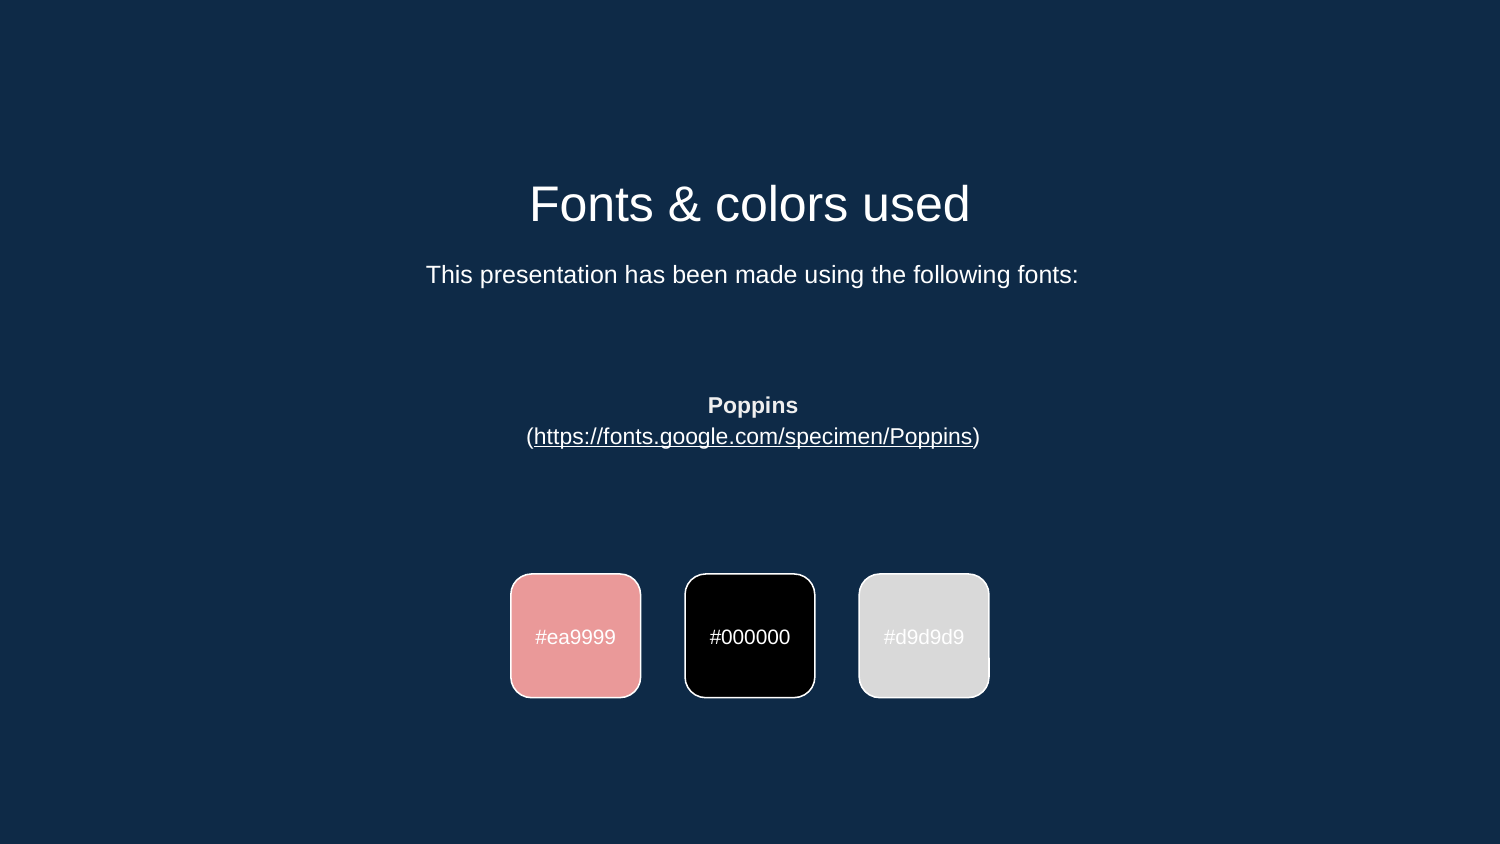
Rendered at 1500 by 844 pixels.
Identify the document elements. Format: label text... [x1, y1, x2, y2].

list This presentation has been made using the following fonts: [175, 239, 1332, 312]
title Fonts & colors used [171, 156, 1328, 236]
list Poppins (https://fonts.google.com/specimen/Poppins) [175, 314, 1332, 521]
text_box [510, 573, 990, 698]
